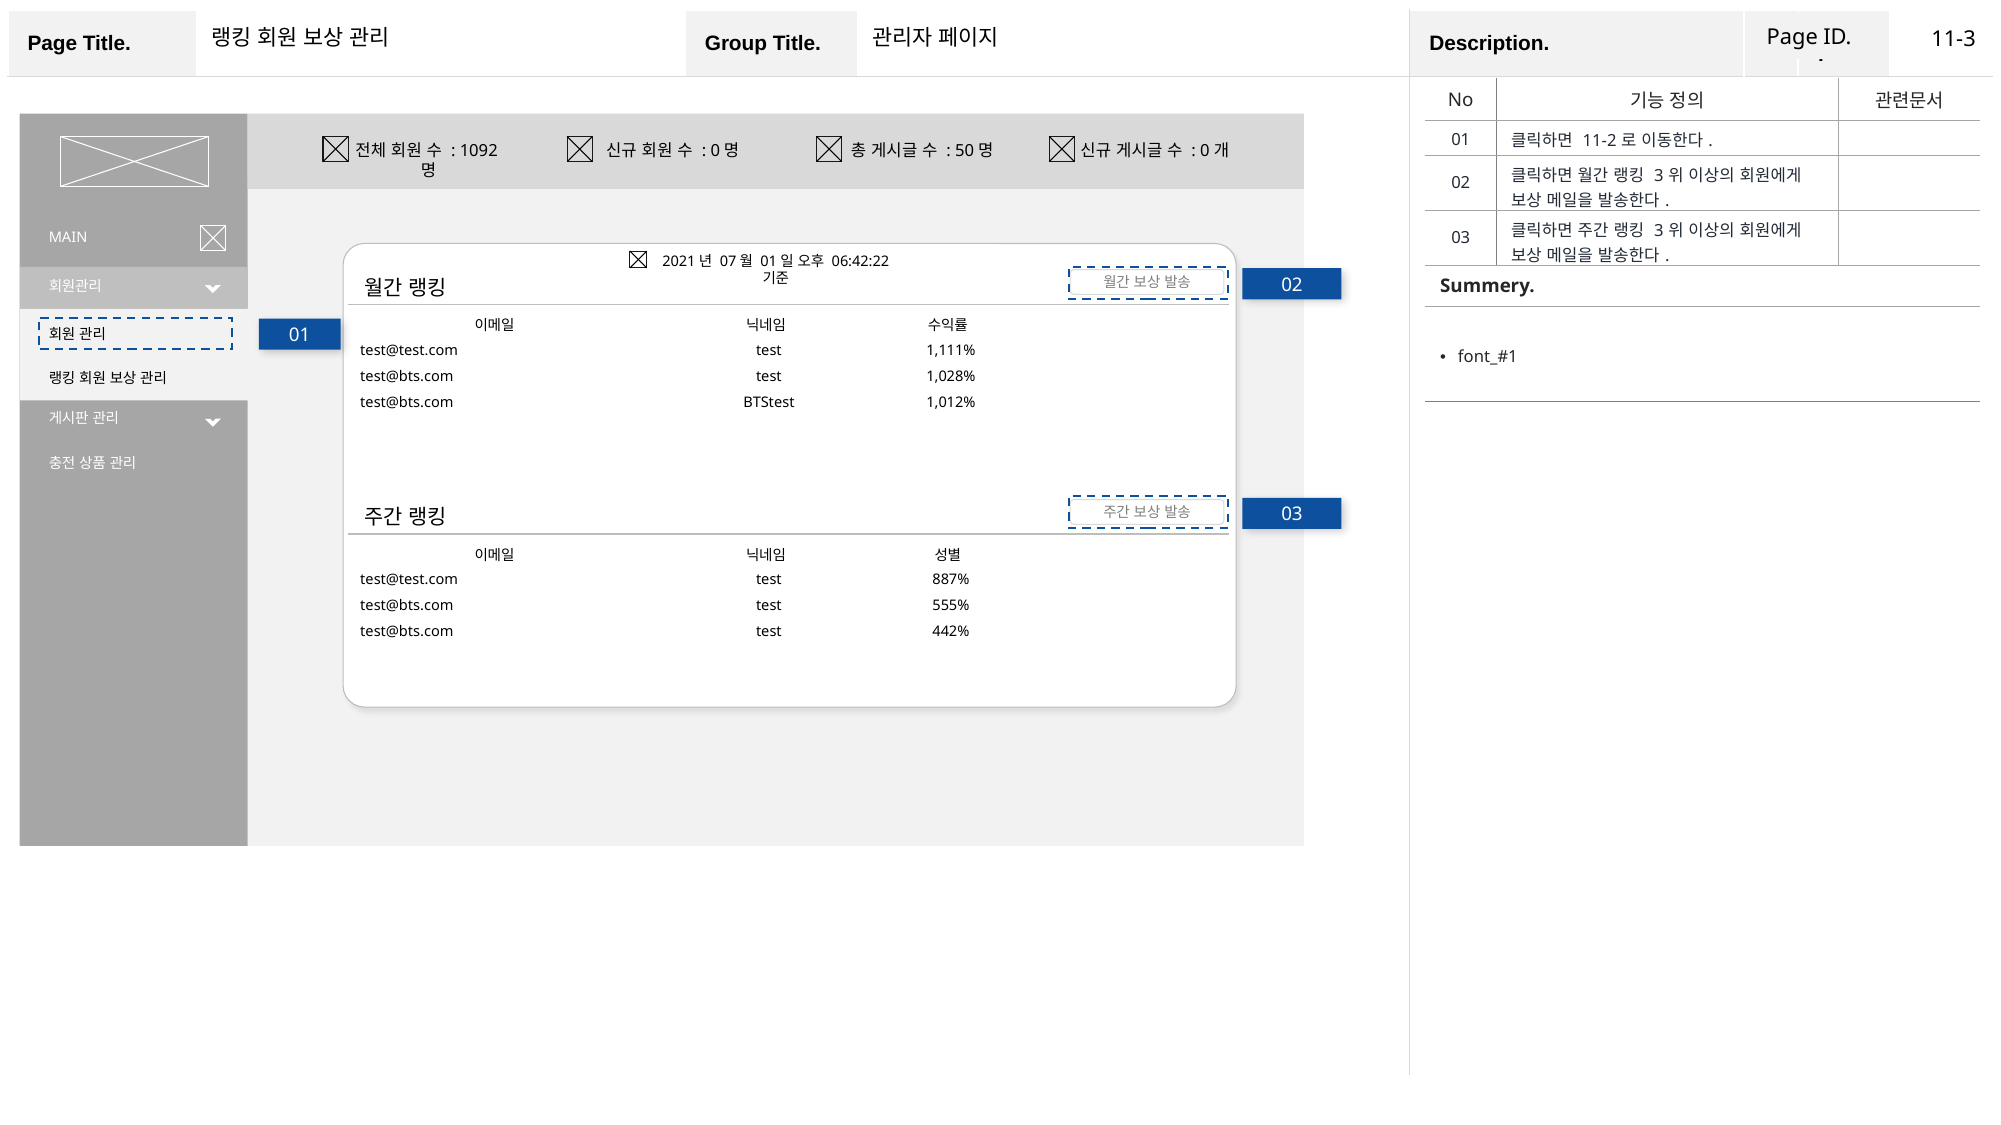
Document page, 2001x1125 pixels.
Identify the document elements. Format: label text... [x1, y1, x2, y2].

text_box [17, 111, 250, 848]
text_box 충전 상품 관리 [34, 446, 209, 480]
table_cell test [634, 592, 897, 618]
table_cell 442% [897, 618, 998, 644]
text_box [18, 307, 250, 402]
text_box Page ID. [1748, 10, 1888, 61]
table_cell test [634, 618, 897, 644]
text_box 총 게시글 수 : 50명 [828, 132, 1016, 167]
text_box [1068, 266, 1229, 299]
table_cell 555% [897, 592, 998, 618]
table_cell 1,012% [897, 389, 998, 415]
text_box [816, 136, 843, 162]
text_box 회원 관리 [33, 317, 38, 350]
table_cell font_#1 [1425, 307, 1980, 401]
text_box [202, 416, 223, 429]
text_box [566, 136, 593, 162]
text_box 01 [258, 318, 341, 350]
text_box [18, 265, 250, 307]
text_box 02 [1242, 268, 1342, 300]
text_box 랭킹 회원 보상 관리 [34, 361, 221, 394]
table_cell test@bts.com [354, 389, 634, 415]
text_box 신규 게시글 수 : 0개 [1061, 132, 1249, 167]
text_box Page ID. [1730, 10, 1740, 61]
list 랭킹 회원 보상 관리 [196, 18, 684, 55]
text_box [246, 111, 1306, 191]
table_header 수익률 [897, 313, 998, 337]
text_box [59, 136, 209, 187]
text_box [250, 190, 1306, 848]
table_cell test@bts.com [354, 618, 634, 644]
text_box [340, 241, 1239, 710]
table_cell test [634, 363, 897, 389]
table_cell 클릭하면 월간 랭킹 3위 이상의 회원에게 보상 메일을 발송한다. [1497, 156, 1838, 210]
table_cell 클릭하면 주간 랭킹 3위 이상의 회원에게 보상 메일을 발송한다. [1497, 211, 1838, 265]
table_cell 03 [1425, 211, 1496, 265]
text_box 전체 회원 수 : 1092명 [335, 132, 523, 187]
text_box 주간 랭킹 [349, 496, 537, 533]
text_box [1068, 495, 1229, 528]
list 관리자 페이지 [858, 18, 1405, 55]
table_cell 02 [1425, 156, 1496, 210]
table_cell [1839, 211, 1980, 265]
table_cell 01 [1425, 121, 1496, 155]
text_box 신규 회원 수 : 0명 [579, 132, 767, 167]
table_header 기능 정의 [1497, 78, 1838, 120]
text_box 03 [1242, 497, 1342, 529]
table_header No [1425, 78, 1496, 120]
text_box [1048, 136, 1075, 162]
text_box [38, 317, 233, 350]
table_cell 1,111% [897, 337, 998, 363]
table_cell BTStest [634, 389, 897, 415]
table_header 관련문서 [1839, 78, 1980, 120]
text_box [322, 136, 349, 162]
text_box 게시판 관리 [33, 402, 189, 435]
table_header 닉네임 [634, 313, 897, 337]
table_cell test@test.com [354, 566, 634, 592]
table_cell test [634, 337, 897, 363]
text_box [200, 225, 226, 251]
table_cell [1839, 121, 1980, 155]
text_box [202, 282, 223, 296]
text_box 2021년 07월 01일 오후 06:42:22 기준 [636, 244, 916, 294]
table_cell test [634, 566, 897, 592]
table_header 이메일 [354, 542, 634, 566]
table_cell 클릭하면 11-2로 이동한다. [1497, 121, 1838, 155]
table_header 닉네임 [634, 542, 897, 566]
text_box 회원관리 [33, 269, 173, 302]
text_box 11-3 [1916, 17, 1991, 59]
table_cell test@bts.com [354, 363, 634, 389]
table_header 이메일 [354, 313, 634, 337]
table_cell 1,028% [897, 363, 998, 389]
table_cell 887% [897, 566, 998, 592]
table_header 성별 [897, 542, 998, 566]
table_cell Summery. [1425, 266, 1980, 306]
text_box MAIN [33, 220, 173, 253]
table_cell test@bts.com [354, 592, 634, 618]
table_cell [1839, 156, 1980, 210]
text_box 월간 랭킹 [349, 267, 537, 304]
table_cell test@test.com [354, 337, 634, 363]
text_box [629, 250, 647, 269]
